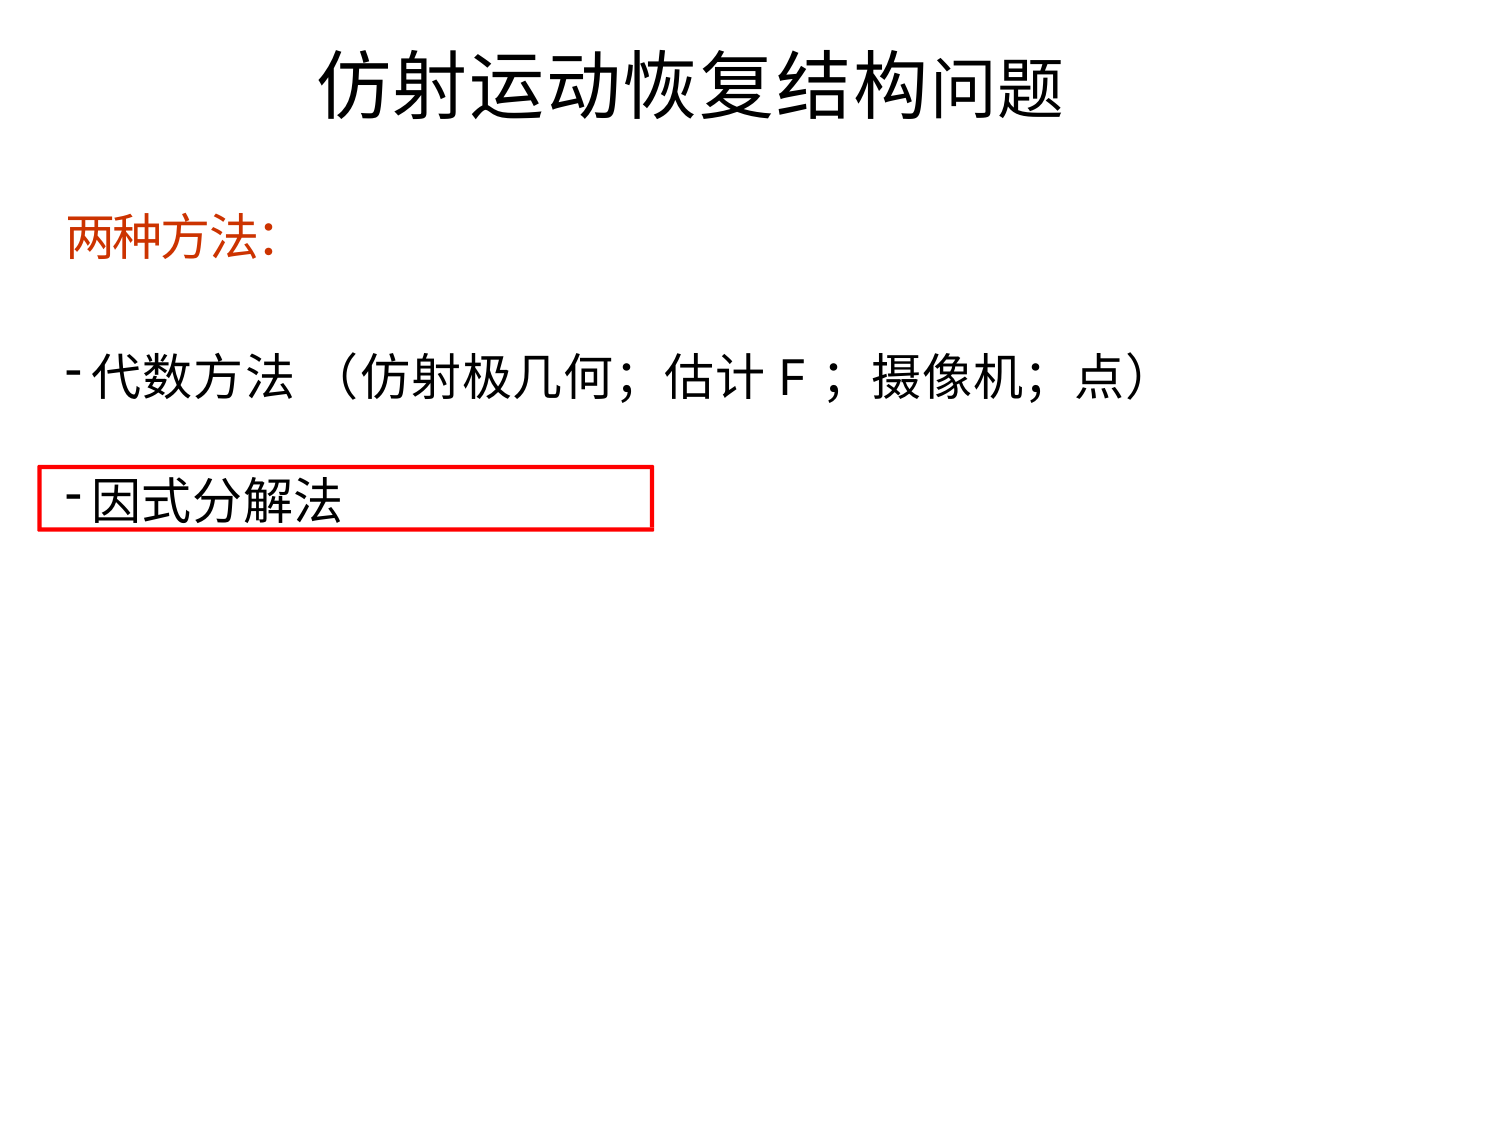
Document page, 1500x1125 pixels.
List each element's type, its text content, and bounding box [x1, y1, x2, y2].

text_box 代数方法 （仿射极几何；估计F；摄像机；点） 因式分解法 [62, 343, 1410, 530]
text_box [37, 464, 655, 532]
title 仿射运动恢复结构问题 [62, 36, 1316, 227]
text_box 两种方法： [62, 203, 522, 266]
